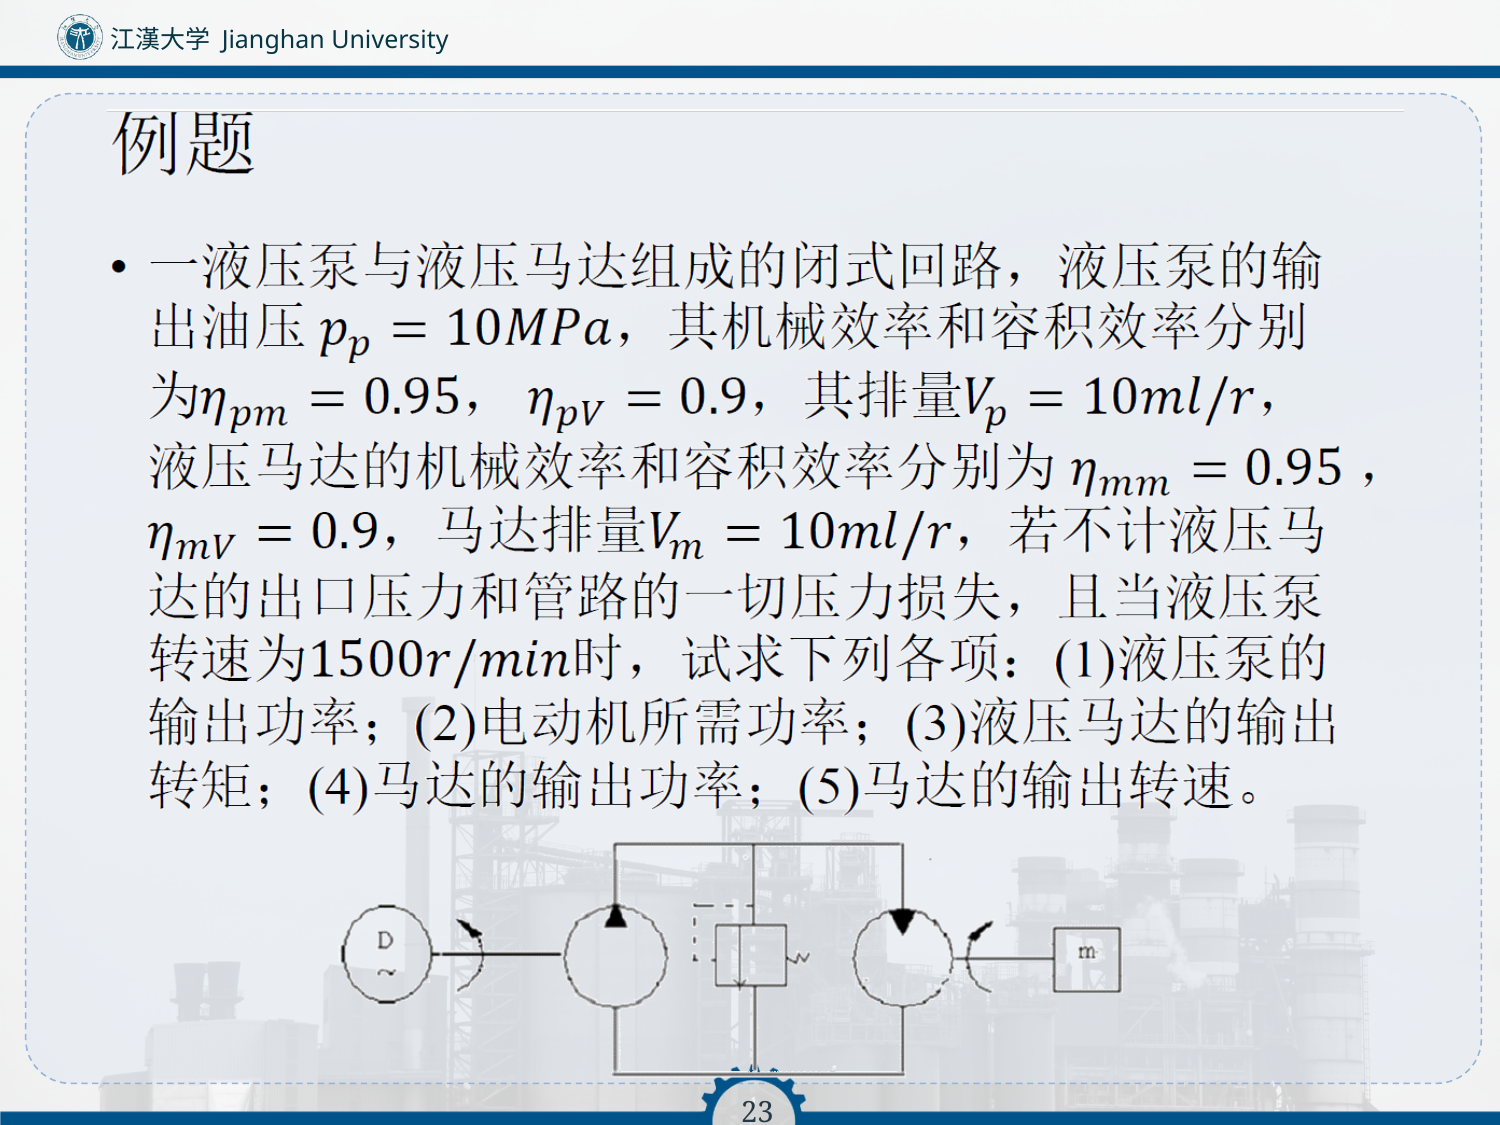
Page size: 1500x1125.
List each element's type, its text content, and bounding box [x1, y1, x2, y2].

text_box [25, 93, 1482, 997]
text_box 江漢大学 Jianghan University [109, 16, 464, 61]
text_box [0, 63, 1500, 80]
picture [0, 108, 1500, 1125]
picture [54, 11, 105, 62]
